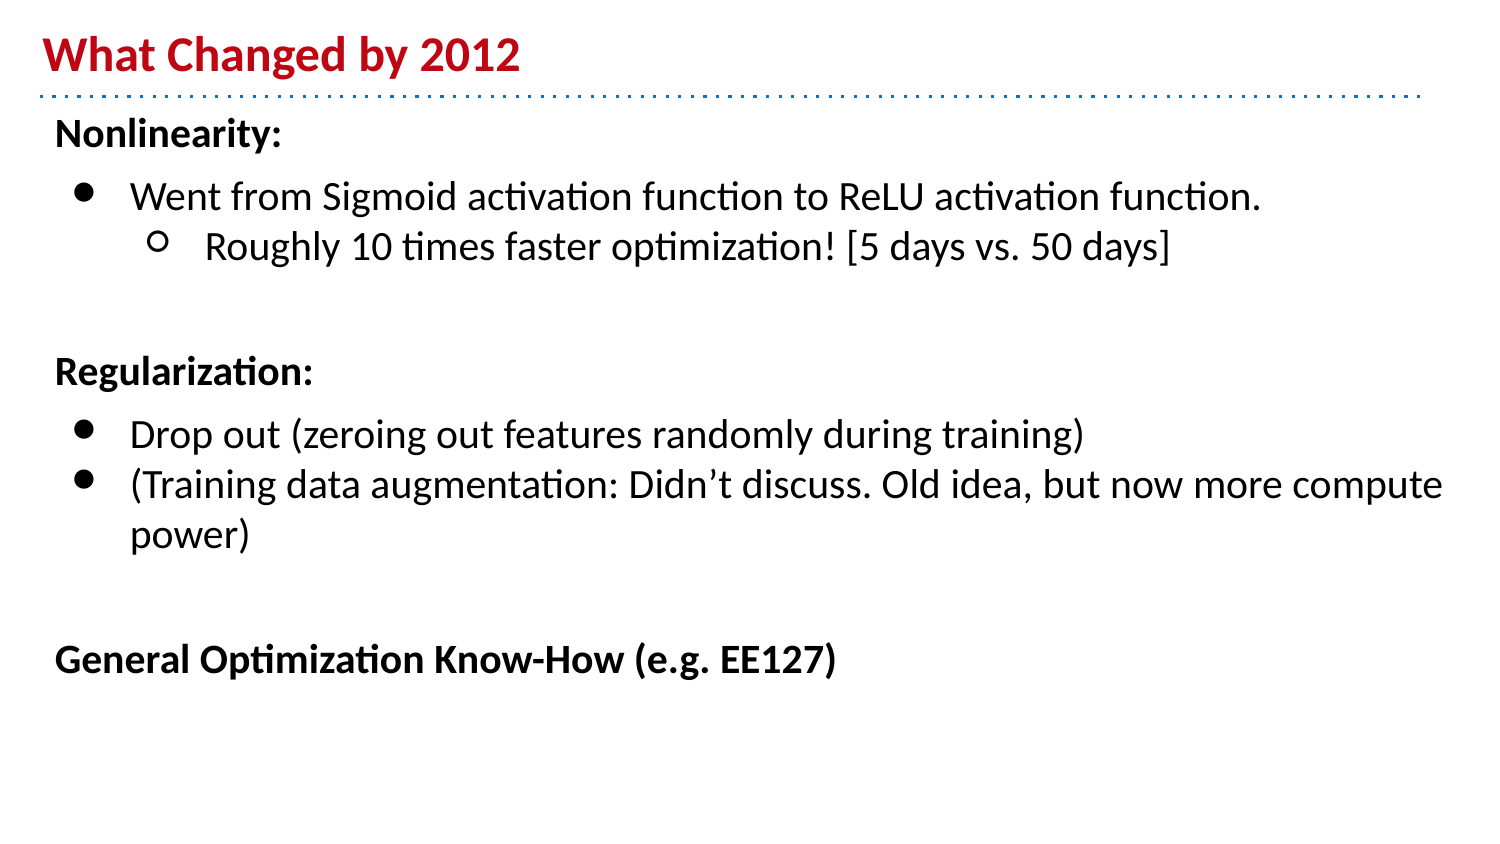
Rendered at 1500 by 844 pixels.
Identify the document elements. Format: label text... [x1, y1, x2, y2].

list Nonlinearity: Went from Sigmoid activation function to ReLU activation function. Roughly 10 times faster optimization! [5 days vs. 50 days] Regularization: Drop out (zeroing out features randomly during training) (Training data augmentation: Didn’t discuss. Old idea, but now more compute power) General Optimization Know-How (e.g. EE127) [39, 91, 1478, 773]
title What Changed by 2012 [27, 15, 1378, 97]
